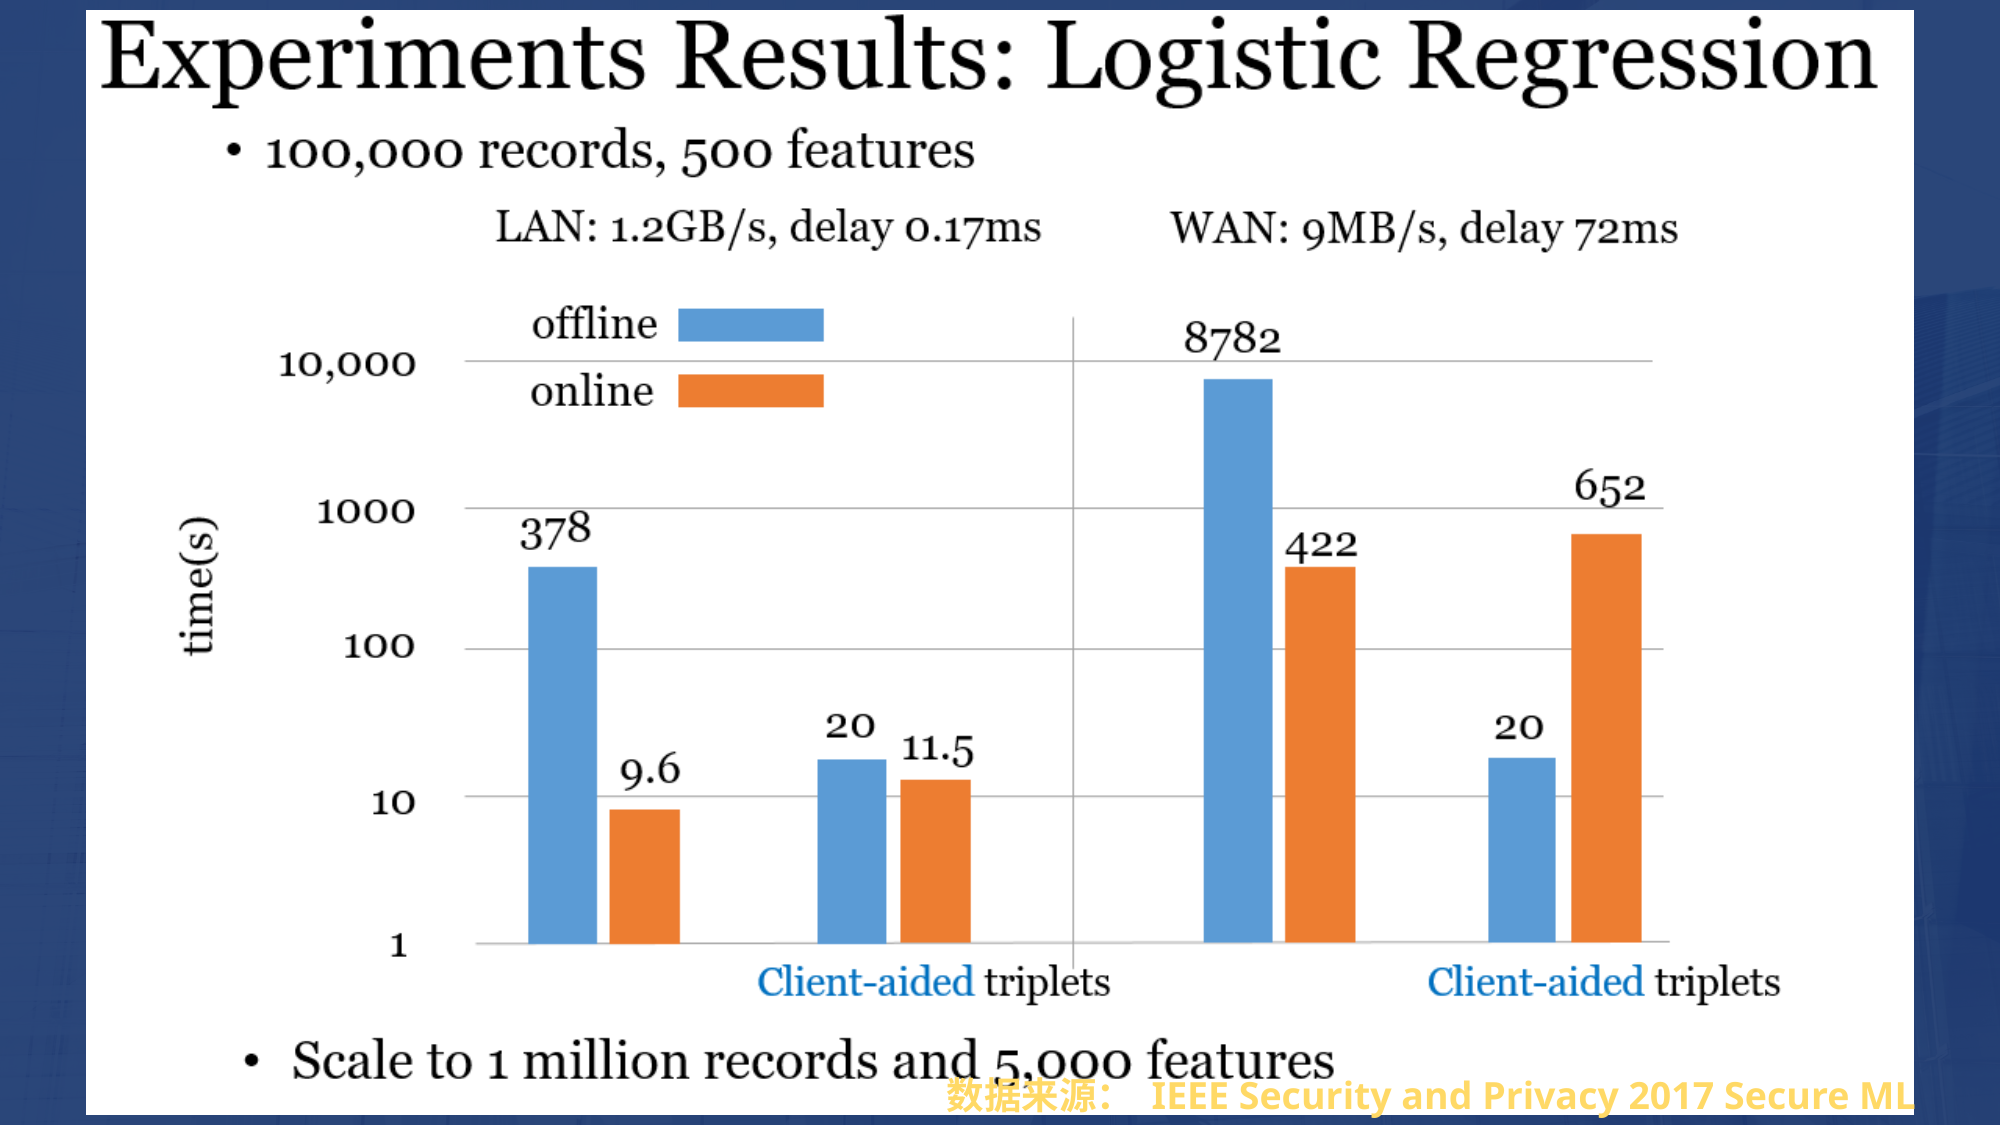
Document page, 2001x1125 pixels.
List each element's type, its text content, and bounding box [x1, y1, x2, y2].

picture [86, 10, 1914, 1115]
text_box 数据来源： IEEE Security and Privacy 2017 Secure ML [931, 1064, 1932, 1125]
